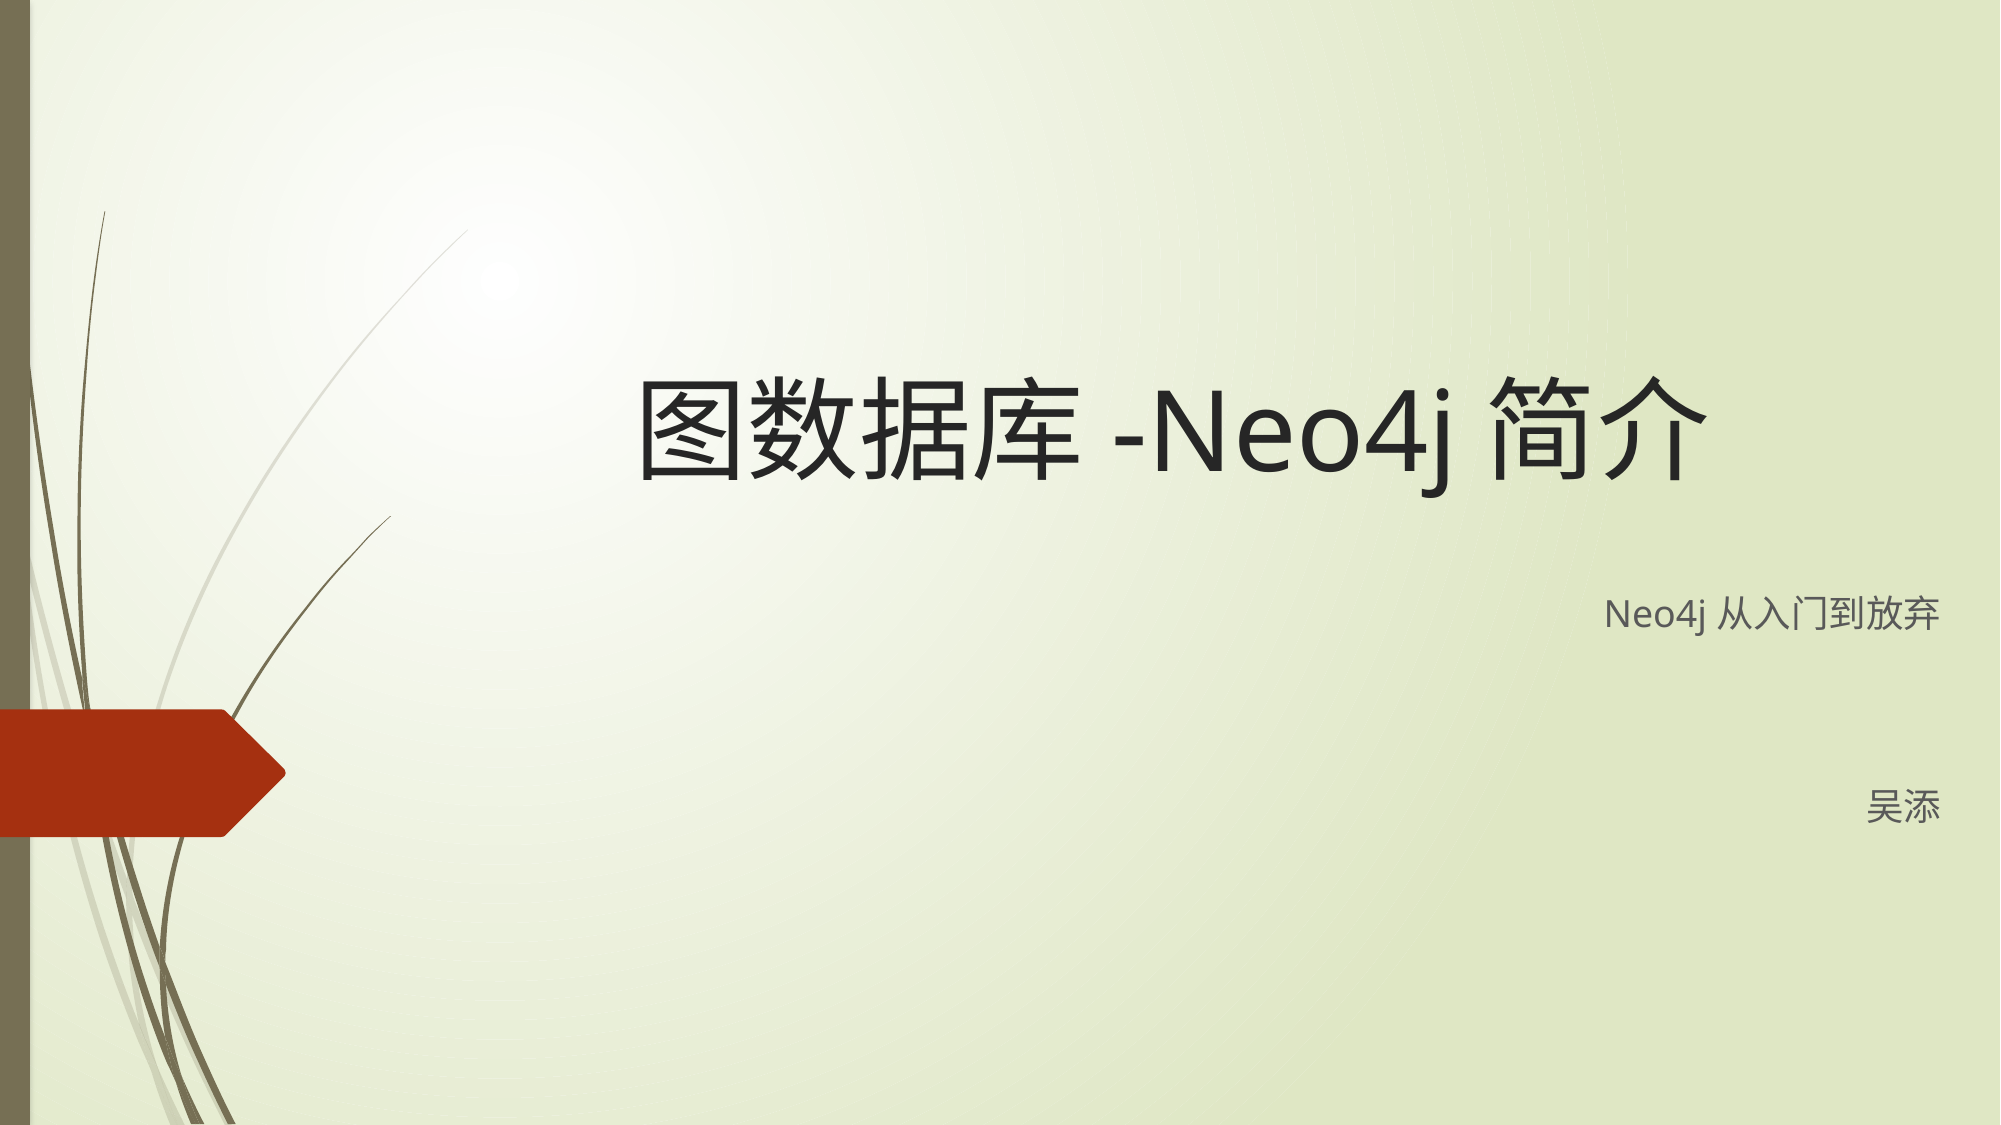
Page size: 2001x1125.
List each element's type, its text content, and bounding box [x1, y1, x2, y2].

text_box 吴添 [493, 775, 1957, 961]
subtitle Neo4j从入门到放弃 [493, 582, 1957, 767]
title 图数据库-Neo4j简介 [440, 130, 1904, 502]
